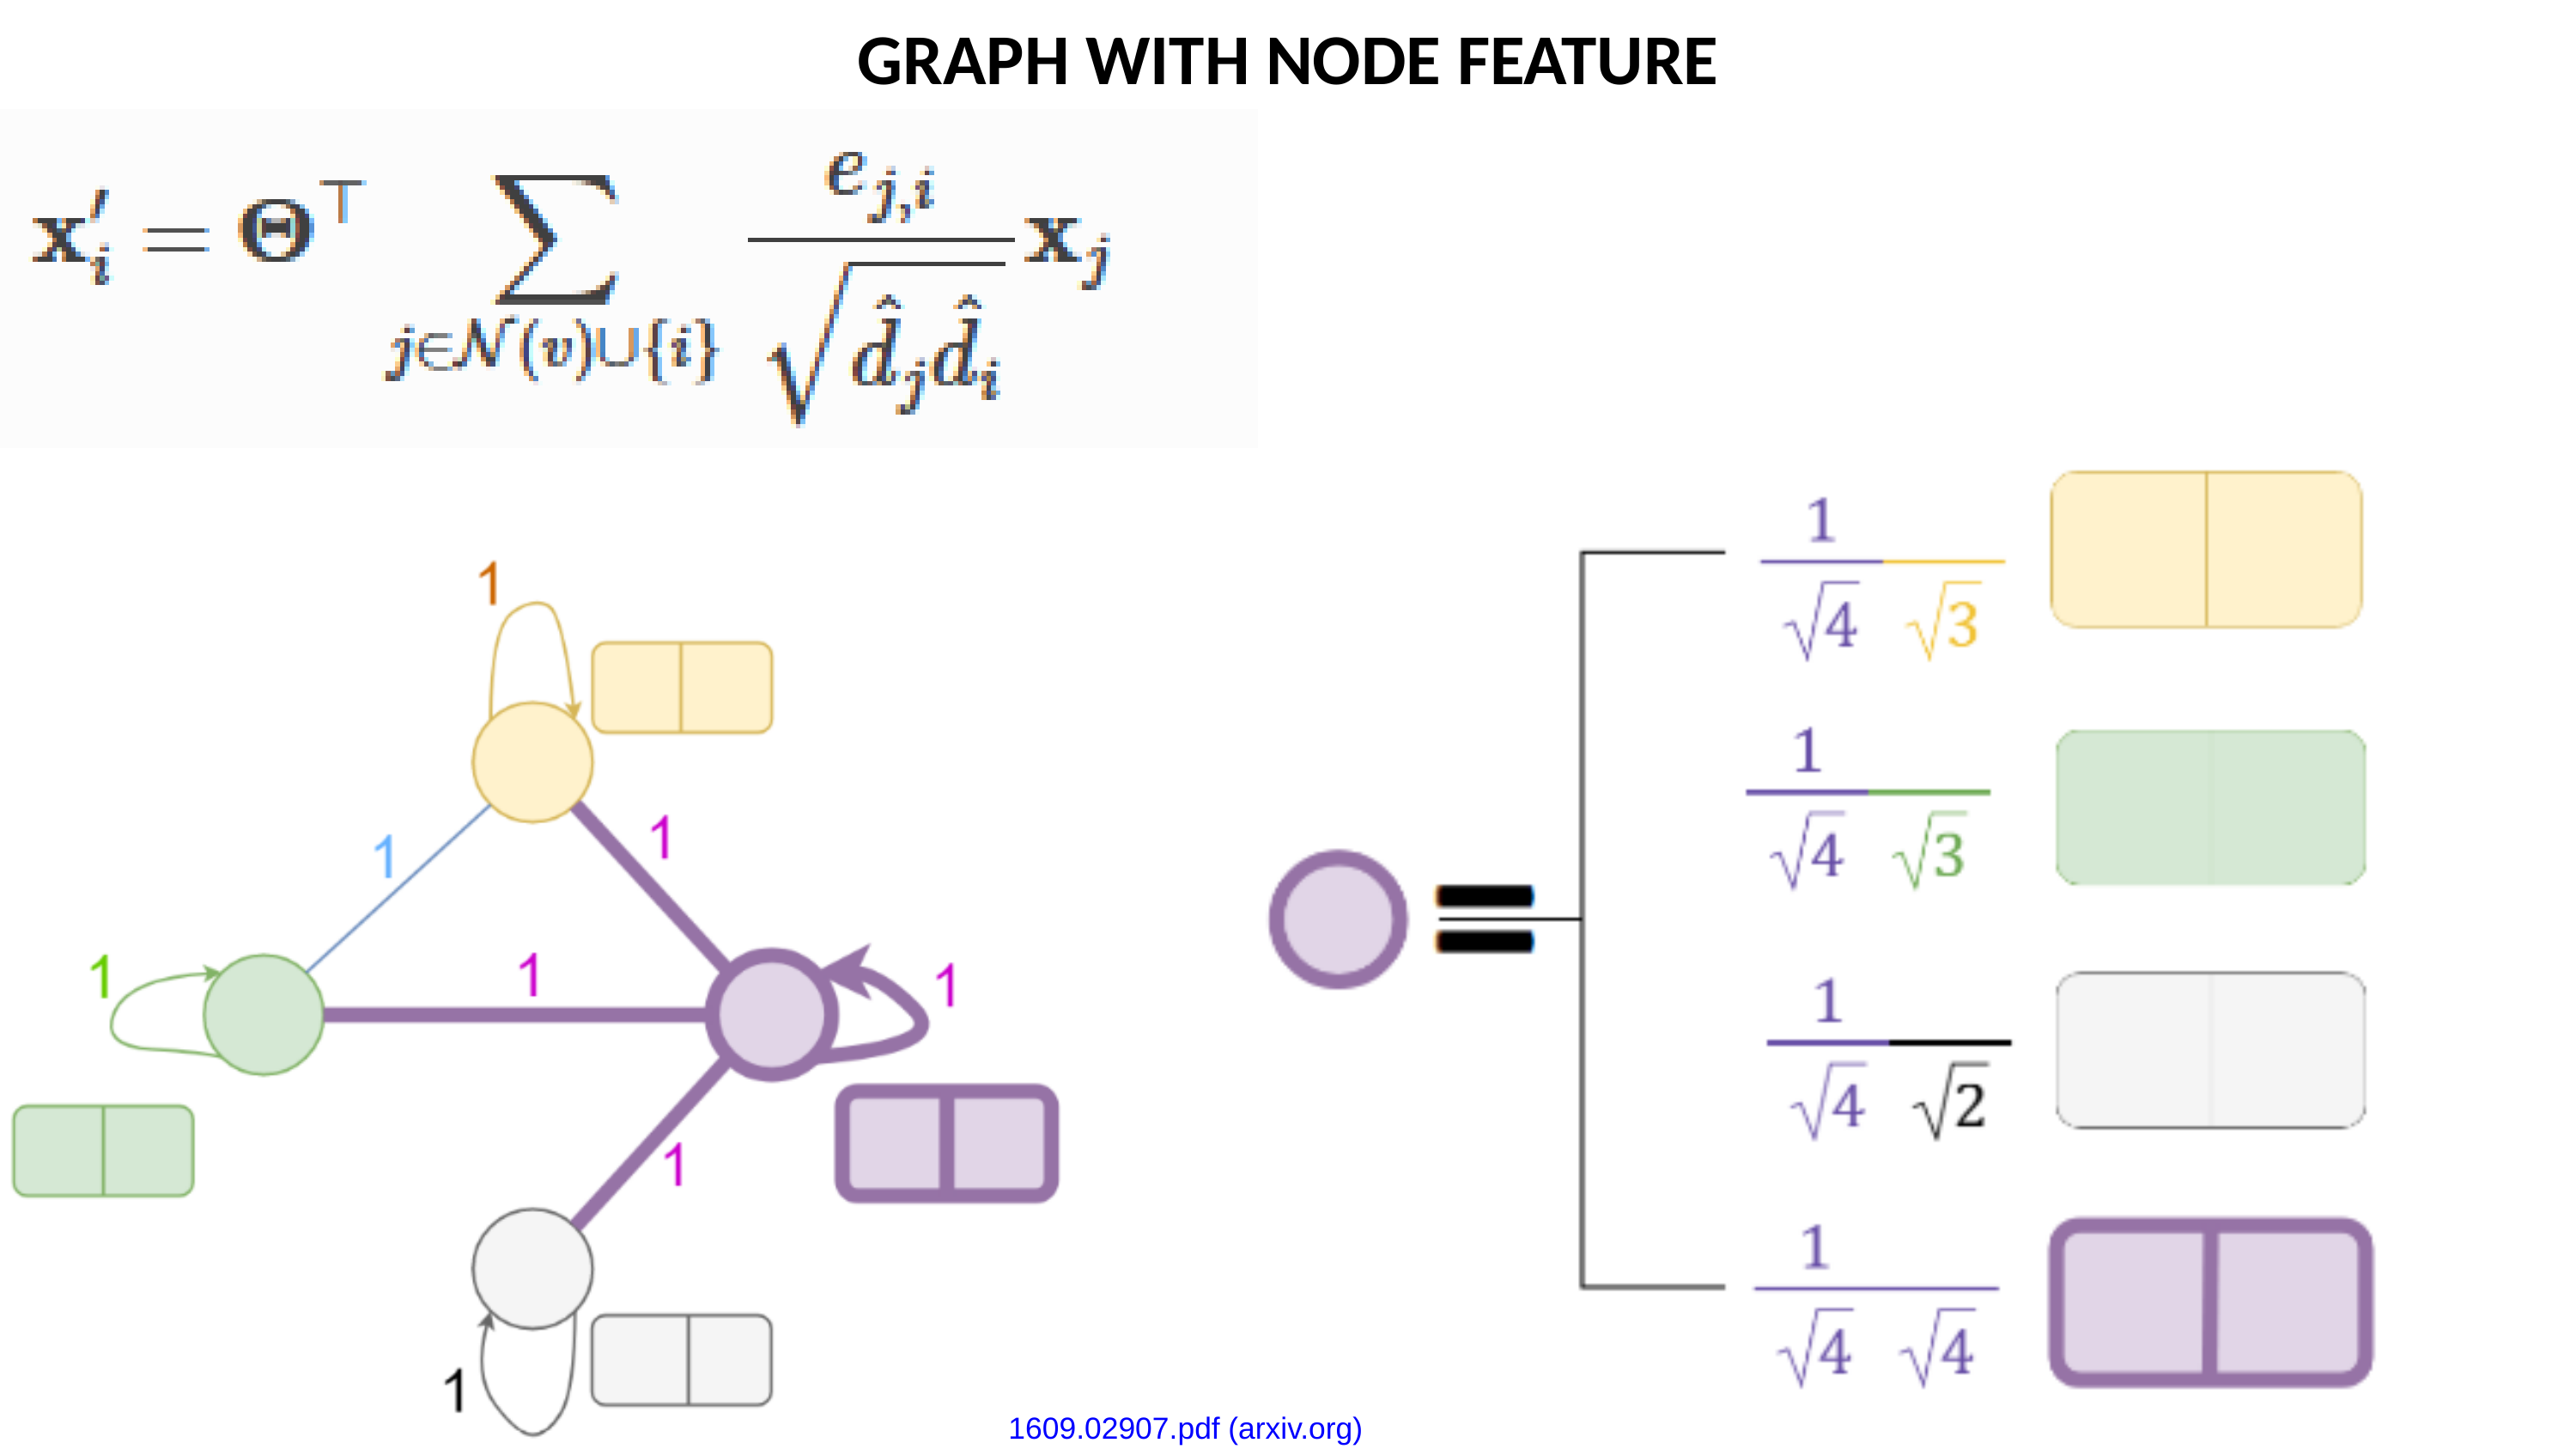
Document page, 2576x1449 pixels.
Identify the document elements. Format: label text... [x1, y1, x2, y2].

text_box 1609.02907.pdf (arxiv.org) [1090, 1395, 1508, 1449]
picture [0, 539, 1089, 1446]
text_box GRAPH WITH NODE FEATURE [811, 0, 1765, 112]
picture [0, 109, 2495, 1416]
